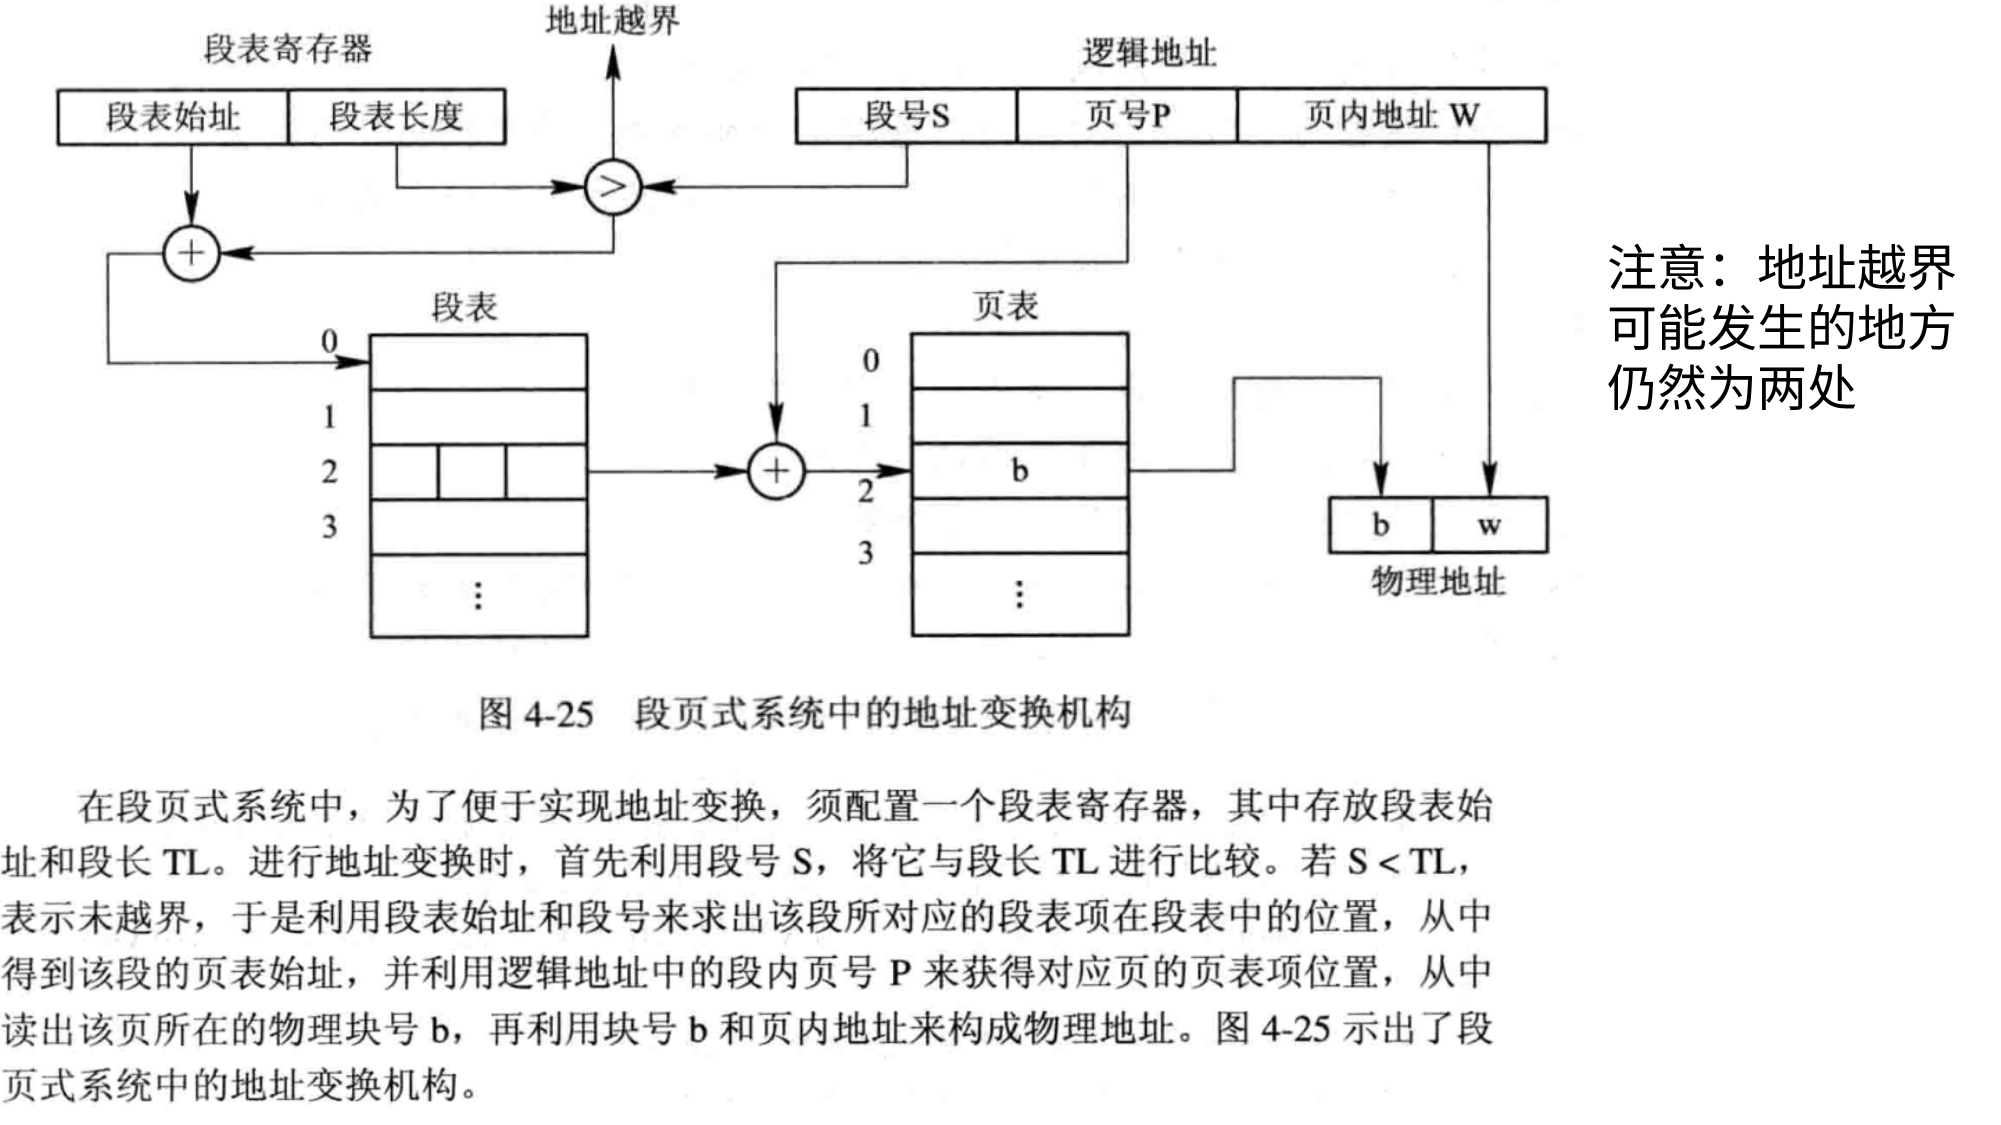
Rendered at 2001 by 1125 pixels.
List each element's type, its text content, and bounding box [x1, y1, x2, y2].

text_box 注意：地址越界 可能发生的地方 仍然为两处 [1607, 228, 1972, 424]
picture [0, 771, 1511, 1125]
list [0, 0, 1607, 753]
